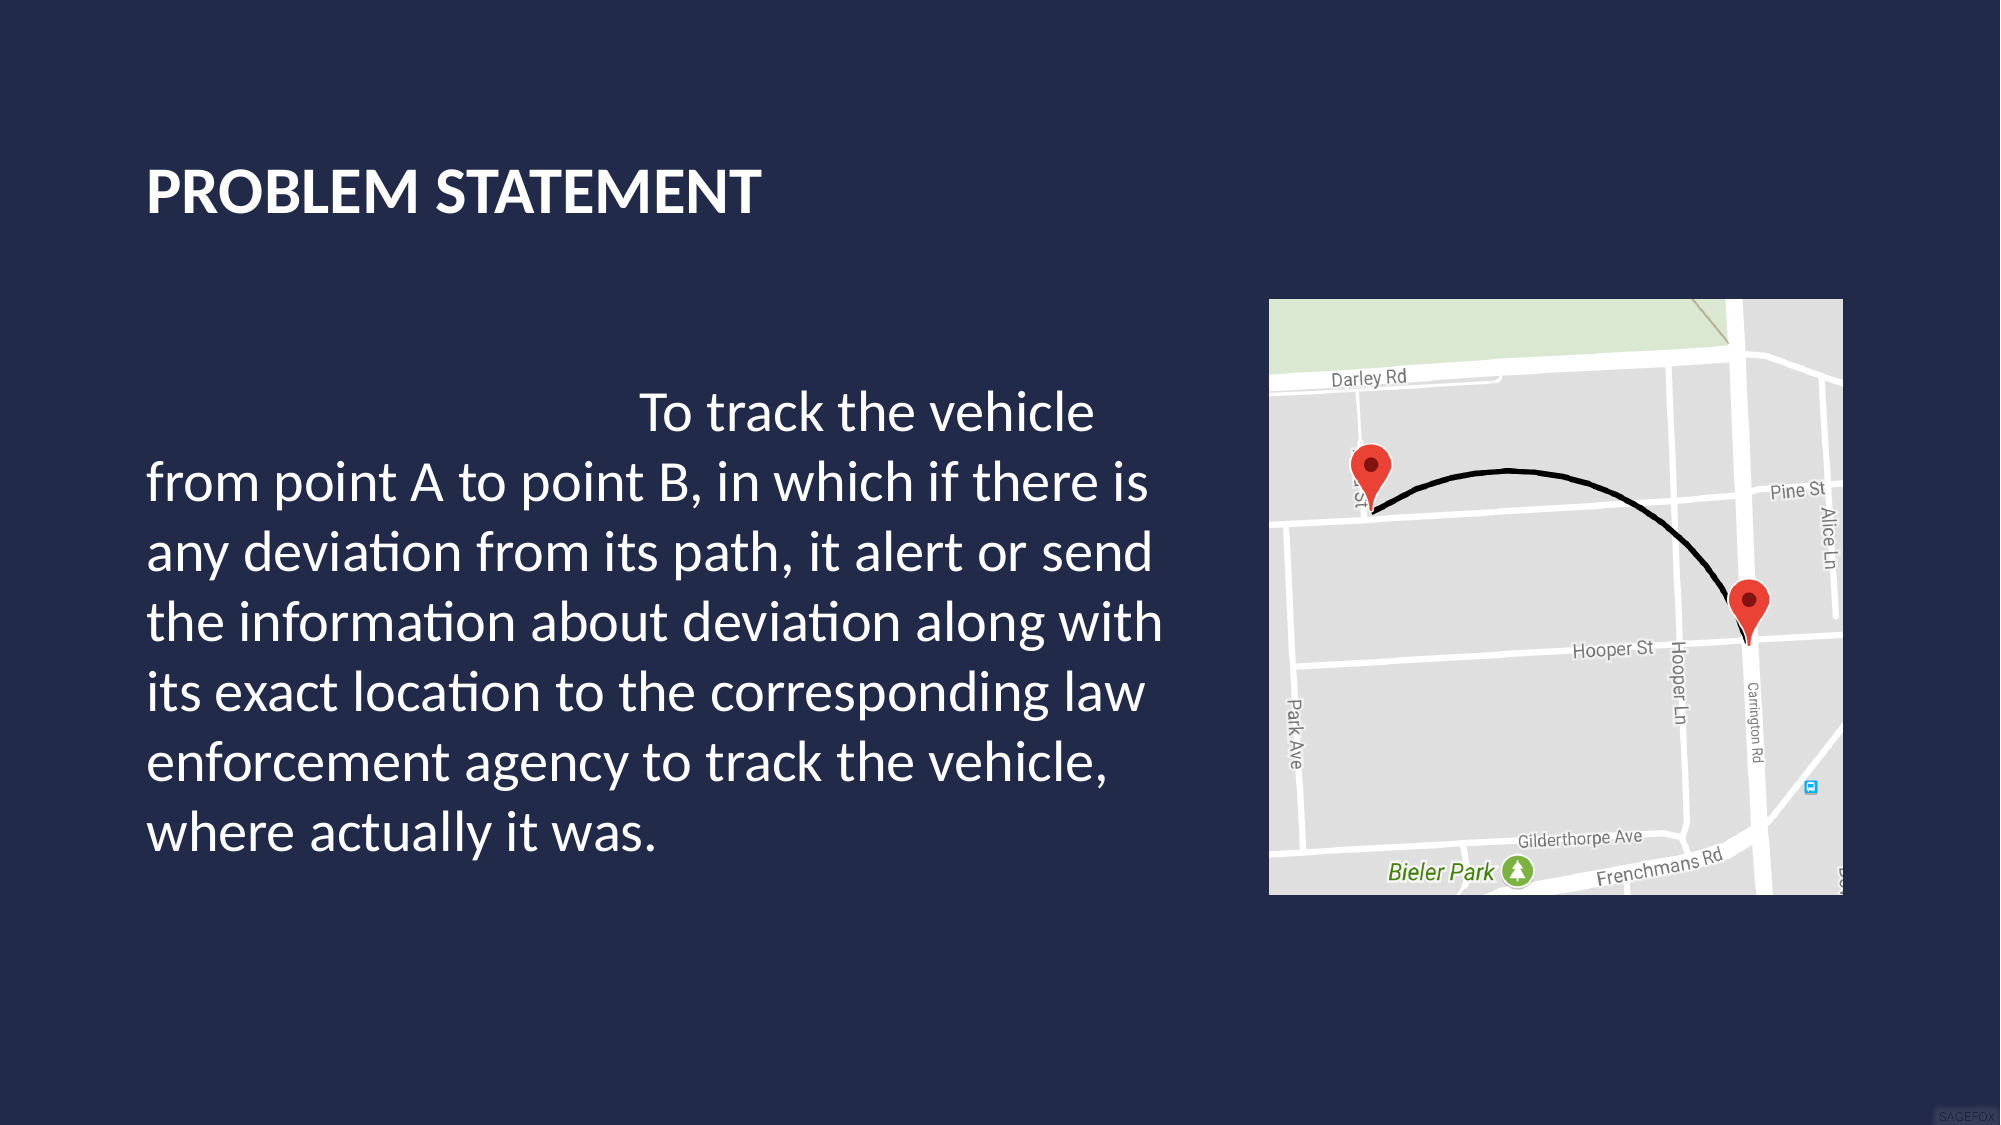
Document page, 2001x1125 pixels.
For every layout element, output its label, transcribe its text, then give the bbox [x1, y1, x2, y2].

text_box PROBLEM STATEMENT [131, 139, 793, 234]
text_box To track the vehicle from point A to point B, in which if there is any deviation from its path, it alert or send the information about deviation along with its exact location to the corresponding law enforcement agency to track the vehicle, where actually it was. [131, 366, 1200, 1076]
picture [1269, 299, 1843, 895]
